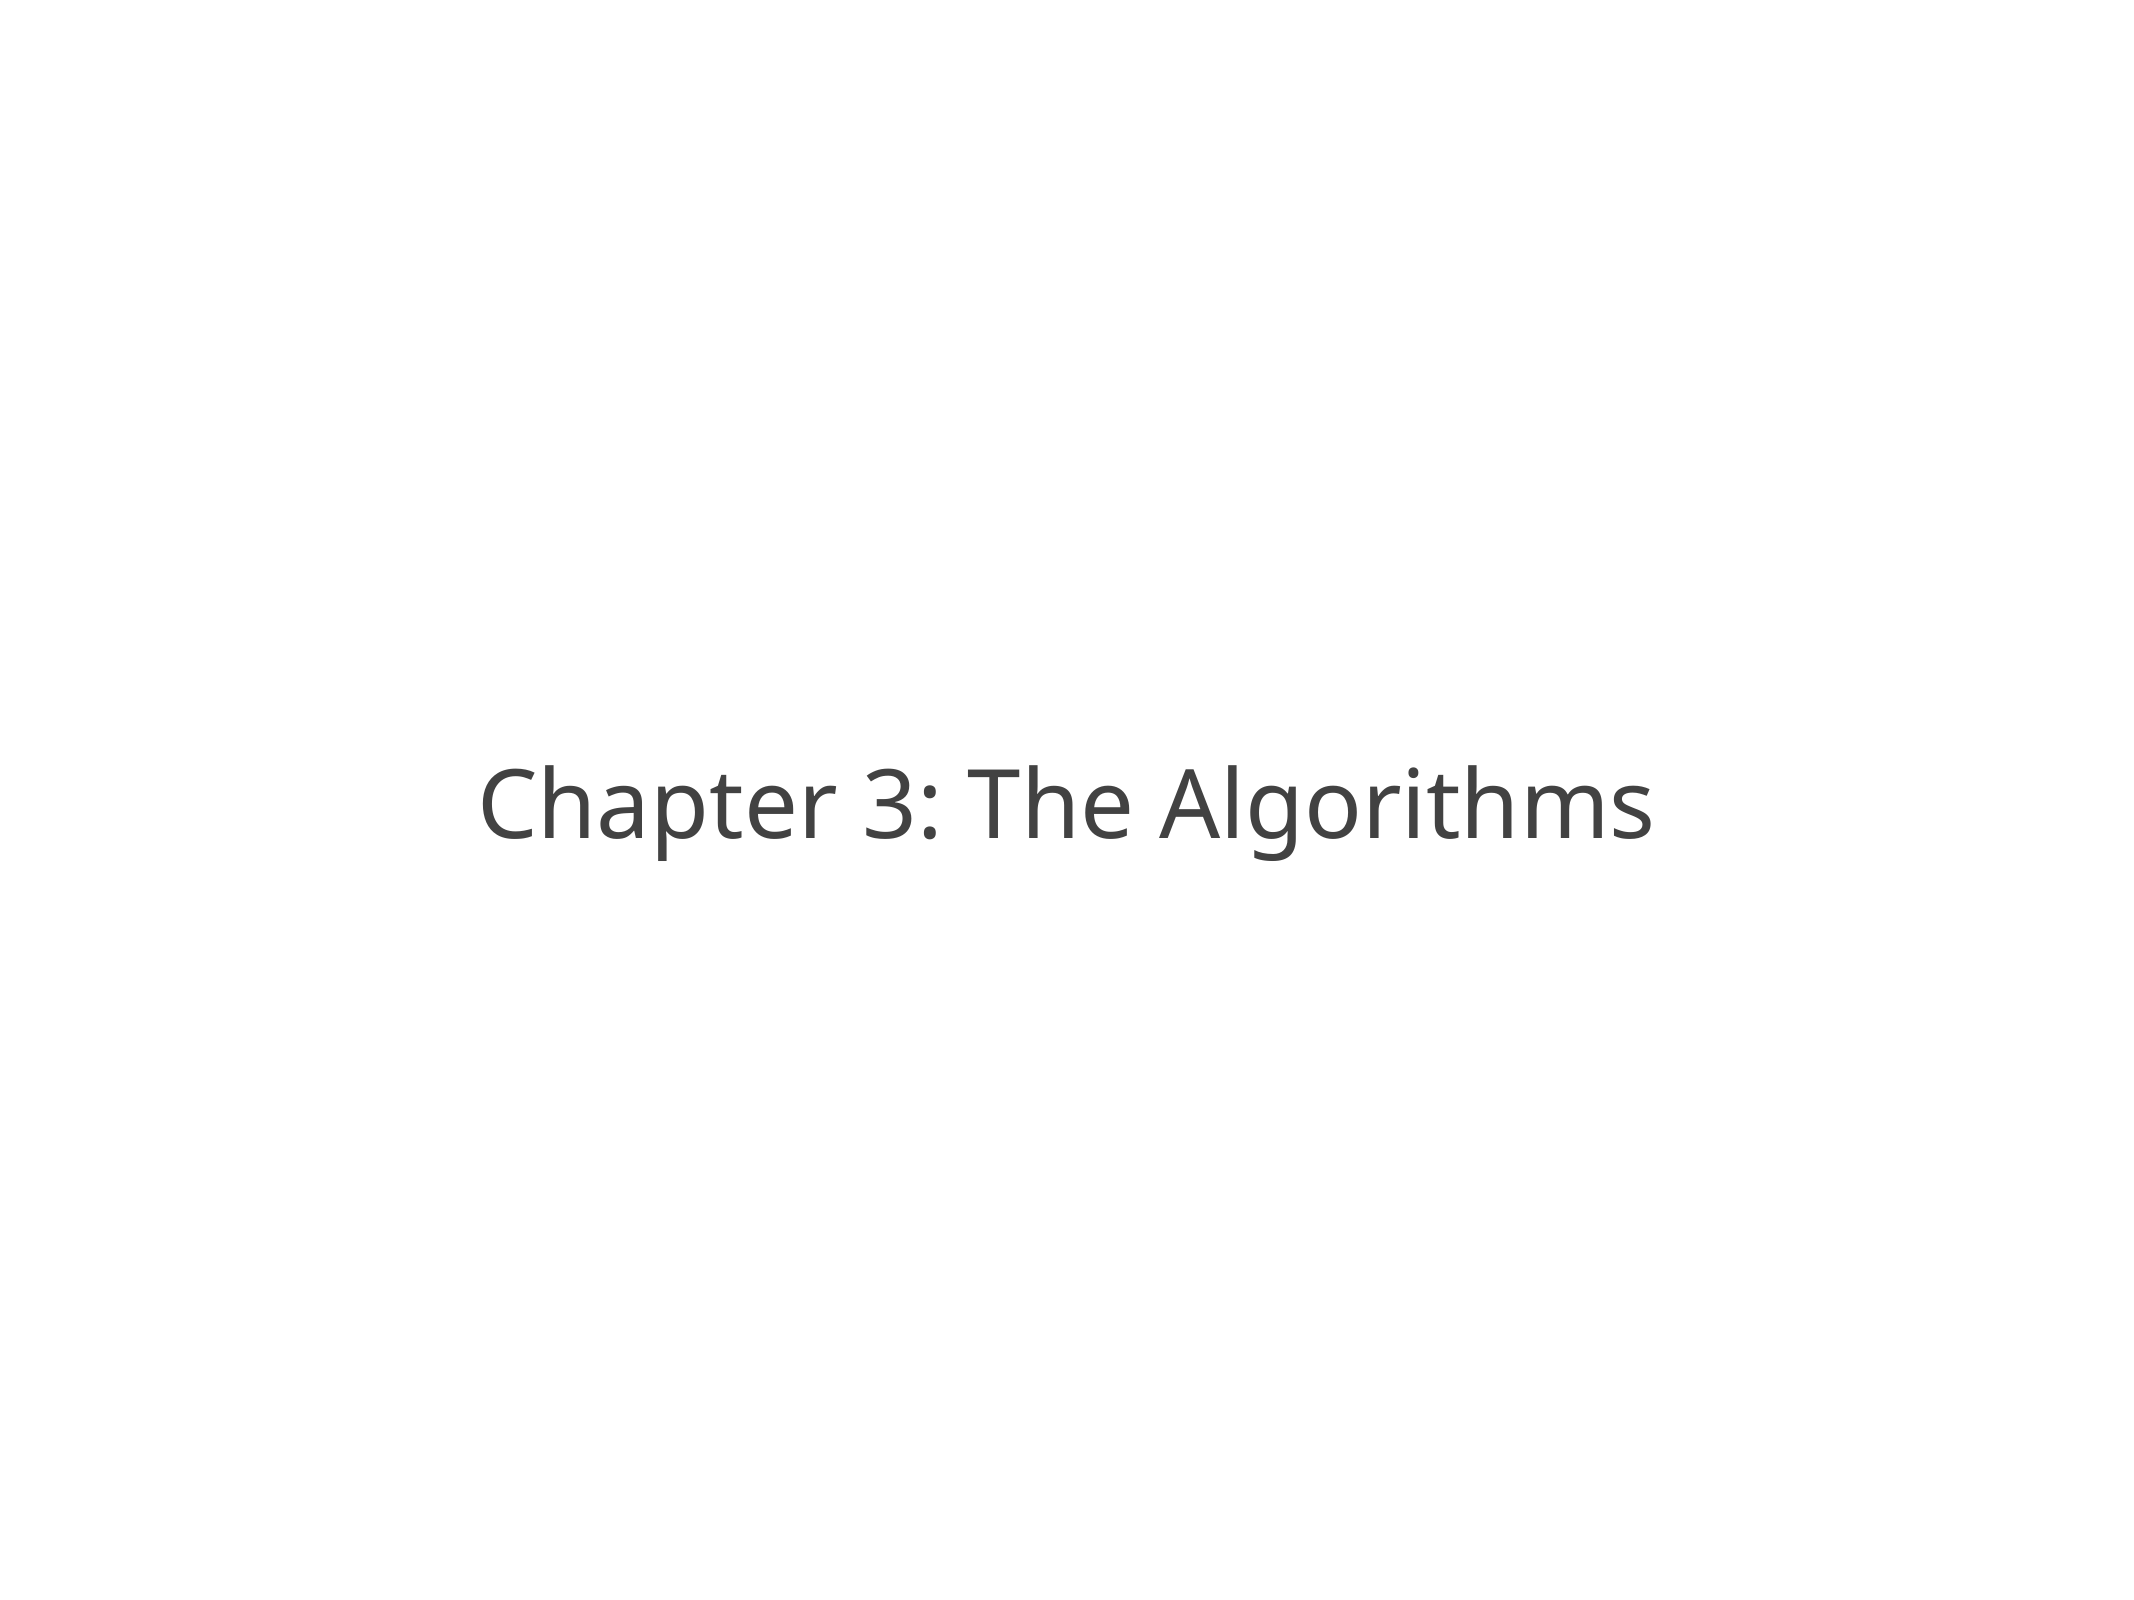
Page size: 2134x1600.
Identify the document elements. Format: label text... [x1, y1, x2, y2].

title Chapter 3: The Algorithms [207, 528, 1926, 1072]
